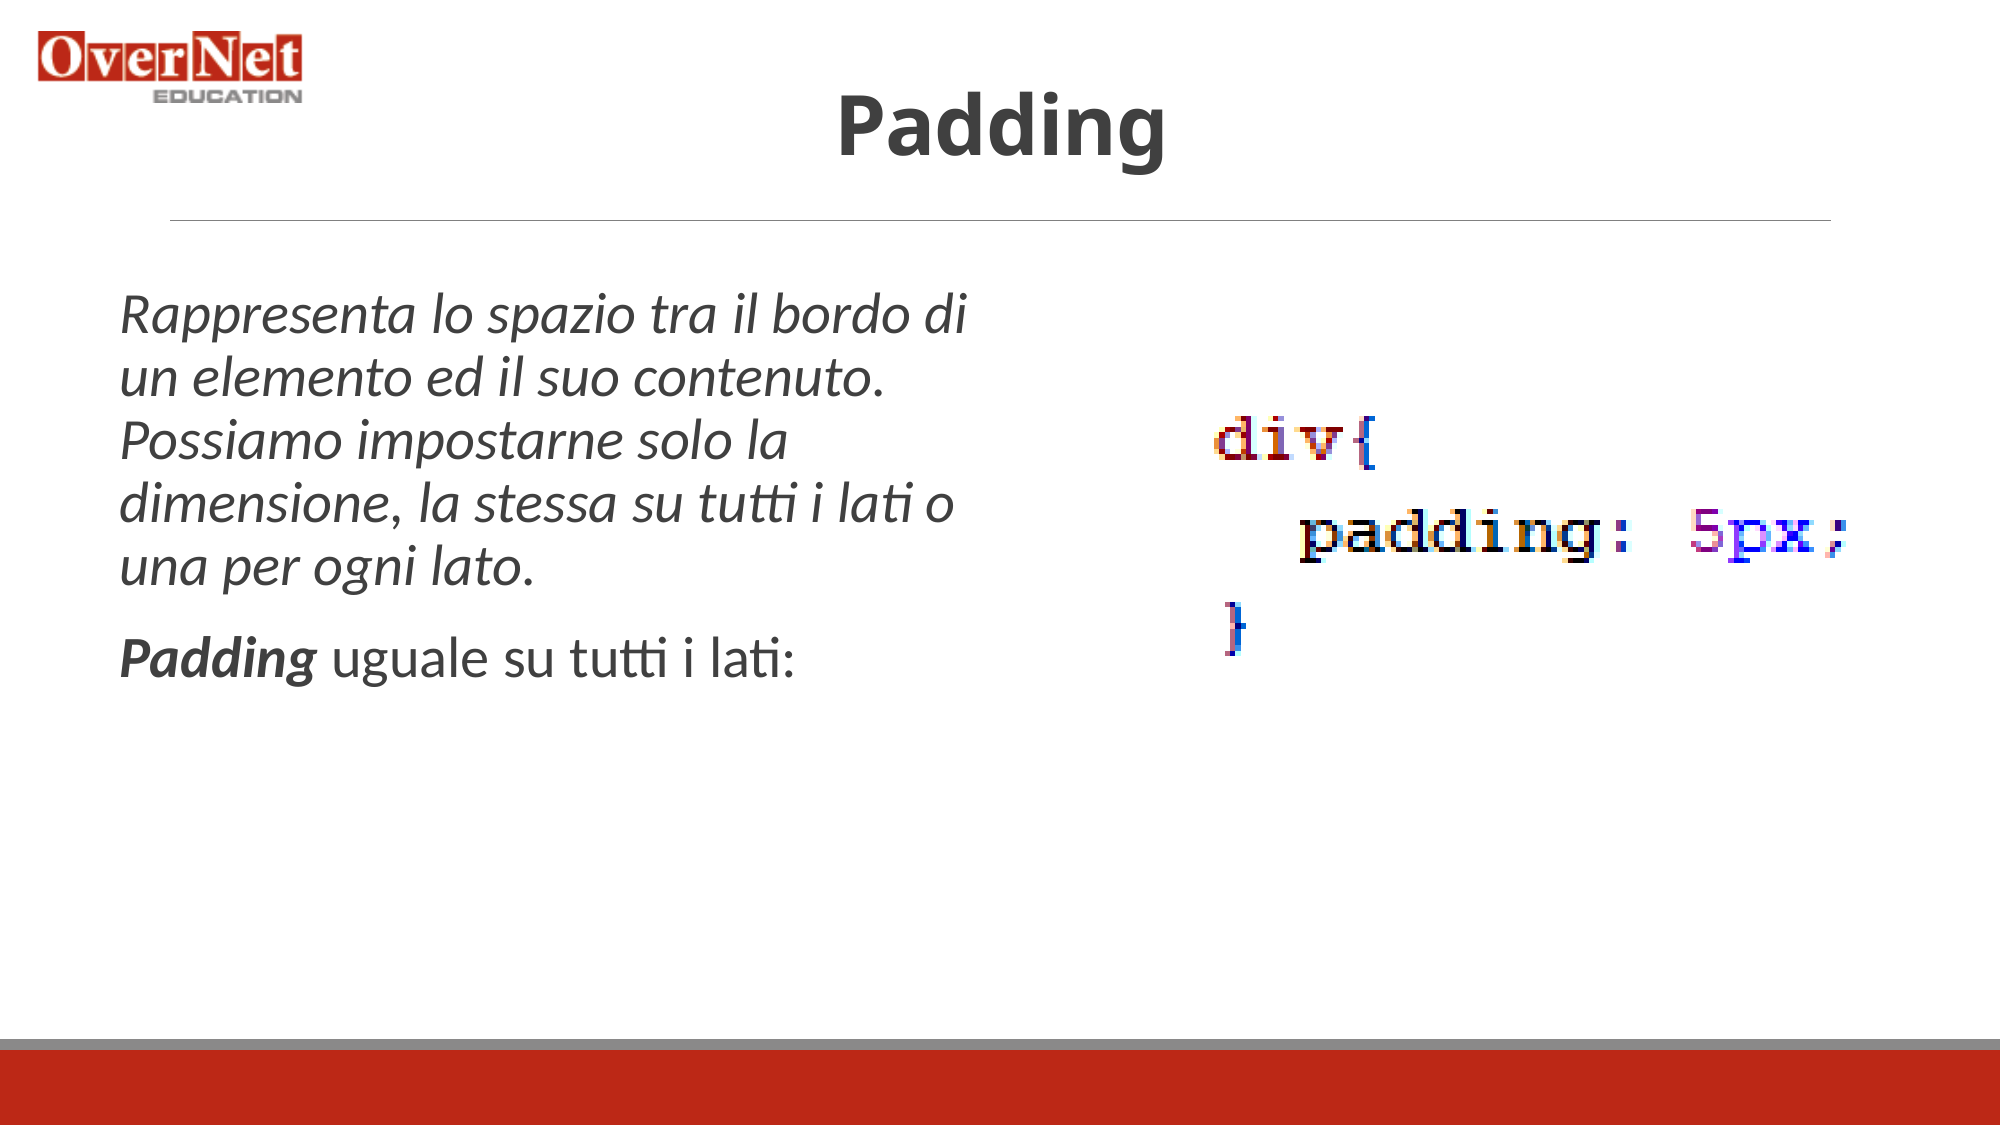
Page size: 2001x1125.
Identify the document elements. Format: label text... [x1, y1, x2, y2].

picture [35, 31, 304, 103]
title Padding [326, 54, 1677, 180]
picture [1192, 400, 1869, 674]
list Rappresenta lo spazio tra il bordo di un elemento ed il suo contenuto. Possiamo impostarne solo la dimensione, la stessa su tutti i lati o una per ogni lato. Padding uguale su tutti i lati: [119, 275, 1039, 1125]
